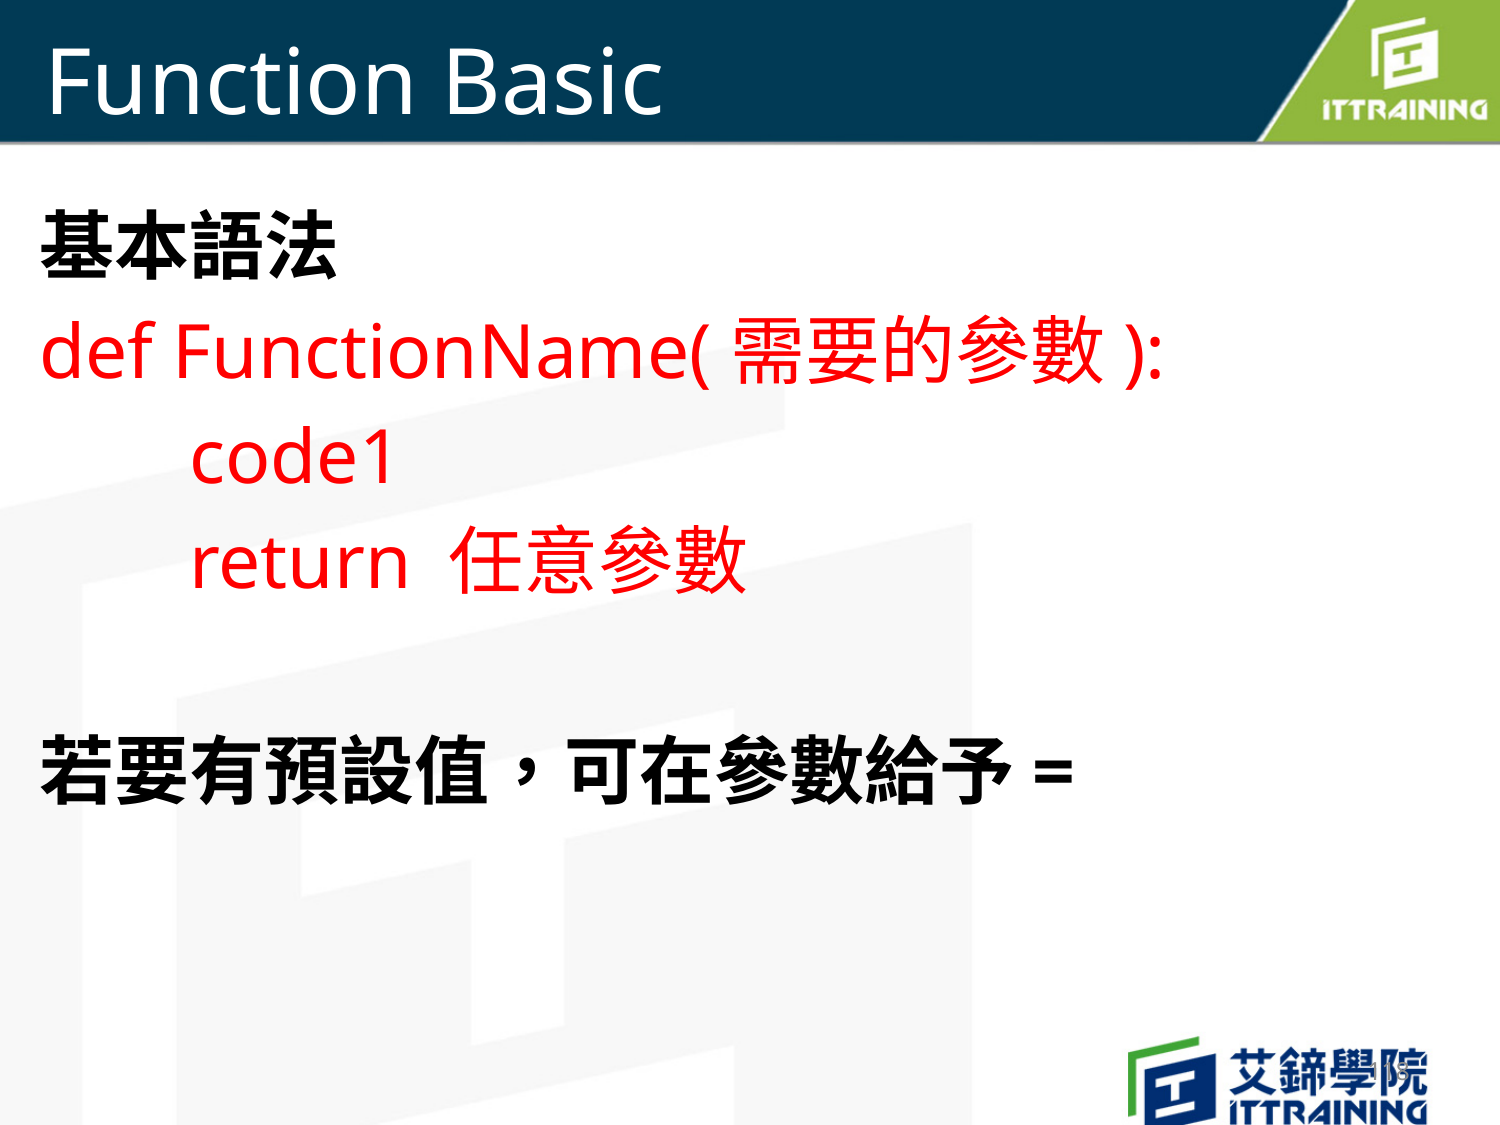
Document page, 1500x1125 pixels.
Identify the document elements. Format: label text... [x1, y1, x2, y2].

picture [0, 0, 1500, 1125]
slide_number 118 [1074, 1042, 1425, 1103]
list 基本語法 def FunctionName(需要的參數): code1 return 任意參數 若要有預設值，可在參數給予= [24, 191, 1375, 1083]
title Function Basic [29, 0, 1380, 172]
